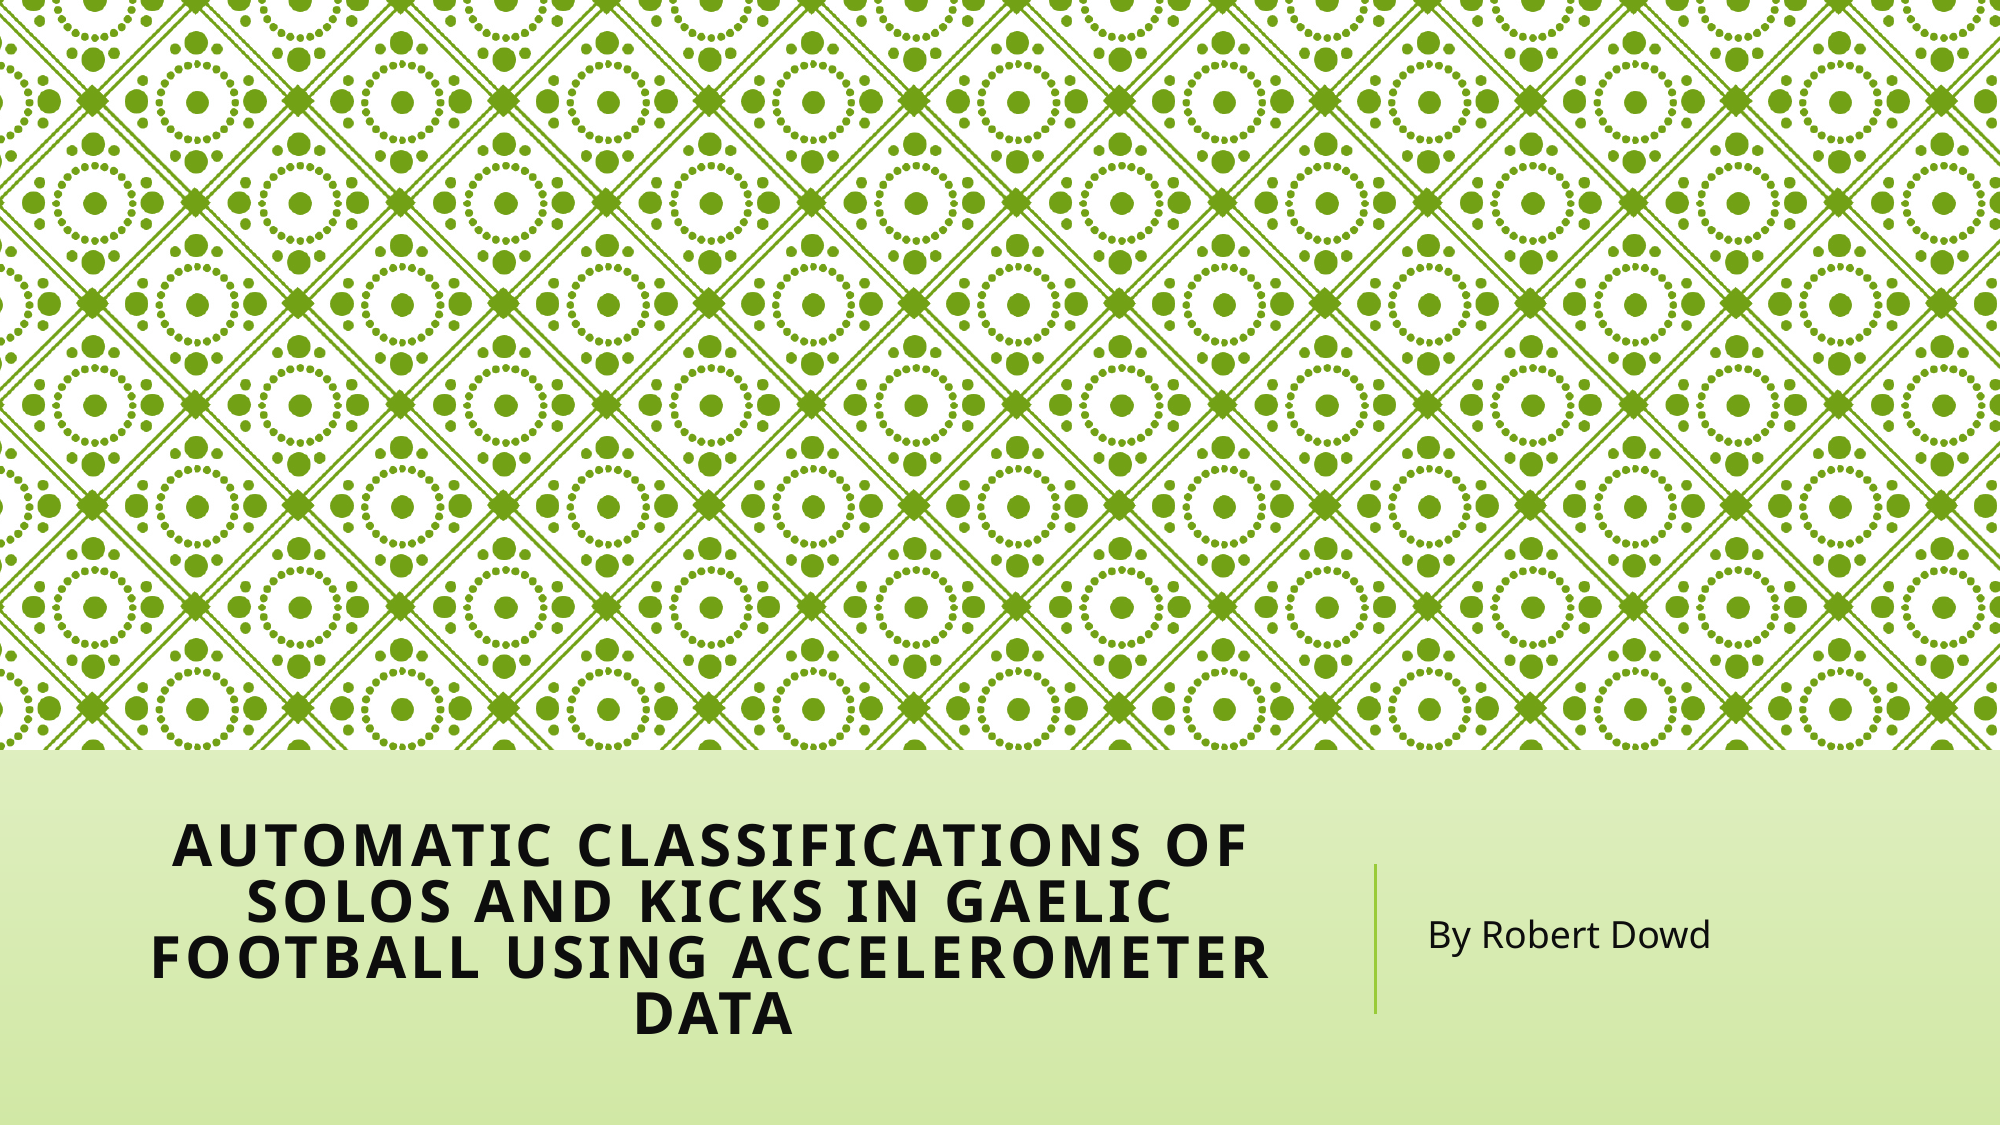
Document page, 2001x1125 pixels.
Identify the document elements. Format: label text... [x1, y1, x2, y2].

title Automatic Classifications of solos and kicks in gaelic football using accelerometer data [75, 813, 1350, 1054]
subtitle By Robert Dowd [1412, 813, 1938, 1054]
